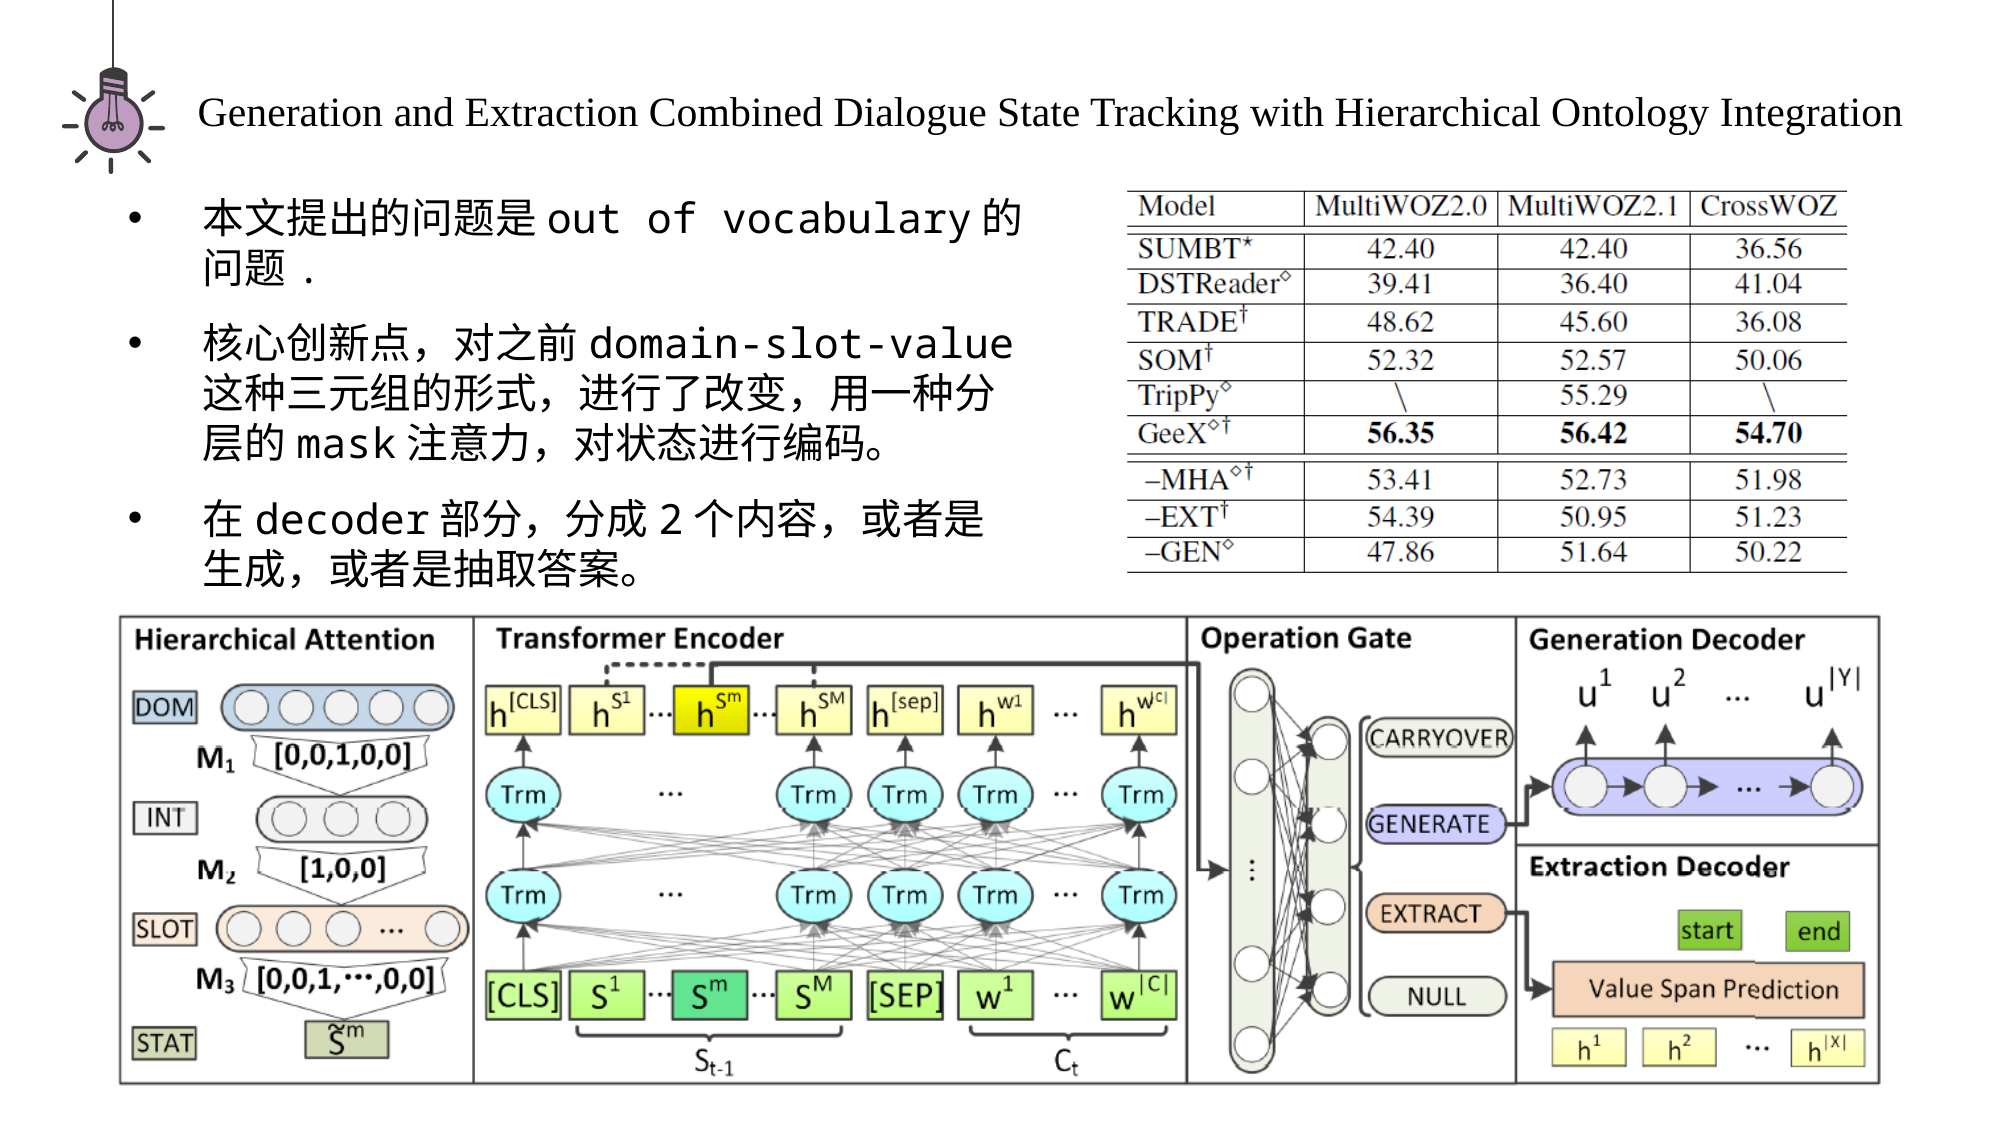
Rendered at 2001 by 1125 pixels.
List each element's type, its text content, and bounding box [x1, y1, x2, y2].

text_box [61, 0, 166, 175]
text_box 本文提出的问题是out of vocabulary的问题. 核心创新点，对之前domain-slot-value这种三元组的形式，进行了改变，用一种分层的mask注意力，对状态进行编码。 在decoder部分，分成2个内容，或者是生成，或者是抽取答案。 [113, 184, 1042, 600]
text_box Generation and Extraction Combined Dialogue State Tracking with Hierarchical Ontology Integration [182, 77, 1929, 143]
picture [113, 604, 1890, 1095]
picture [1116, 175, 1855, 582]
